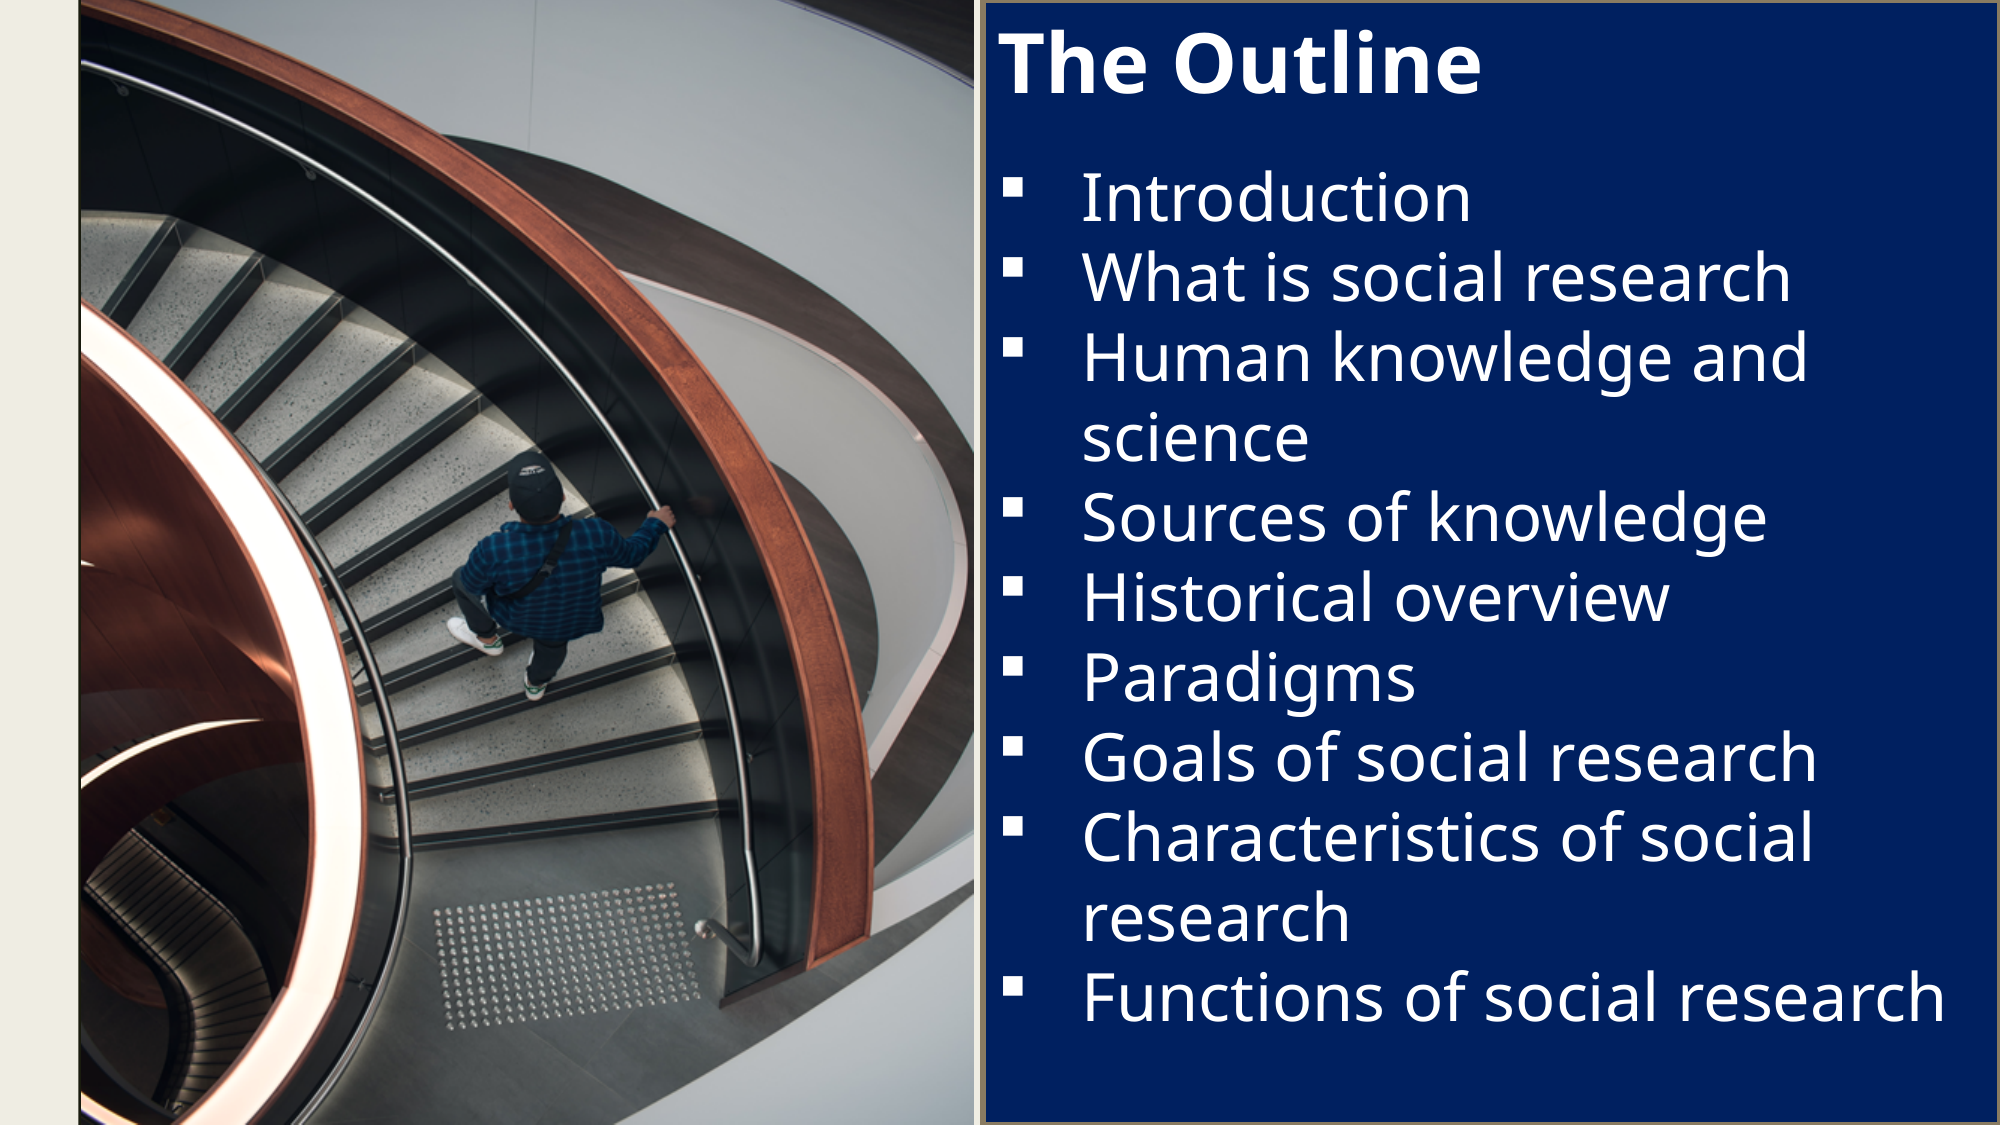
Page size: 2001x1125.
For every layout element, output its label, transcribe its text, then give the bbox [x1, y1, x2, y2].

text_box The Outline Introduction What is social research Human knowledge and science Sources of knowledge Historical overview Paradigms Goals of social research Characteristics of social research Functions of social research [980, 0, 2000, 1125]
picture [81, 0, 974, 1125]
